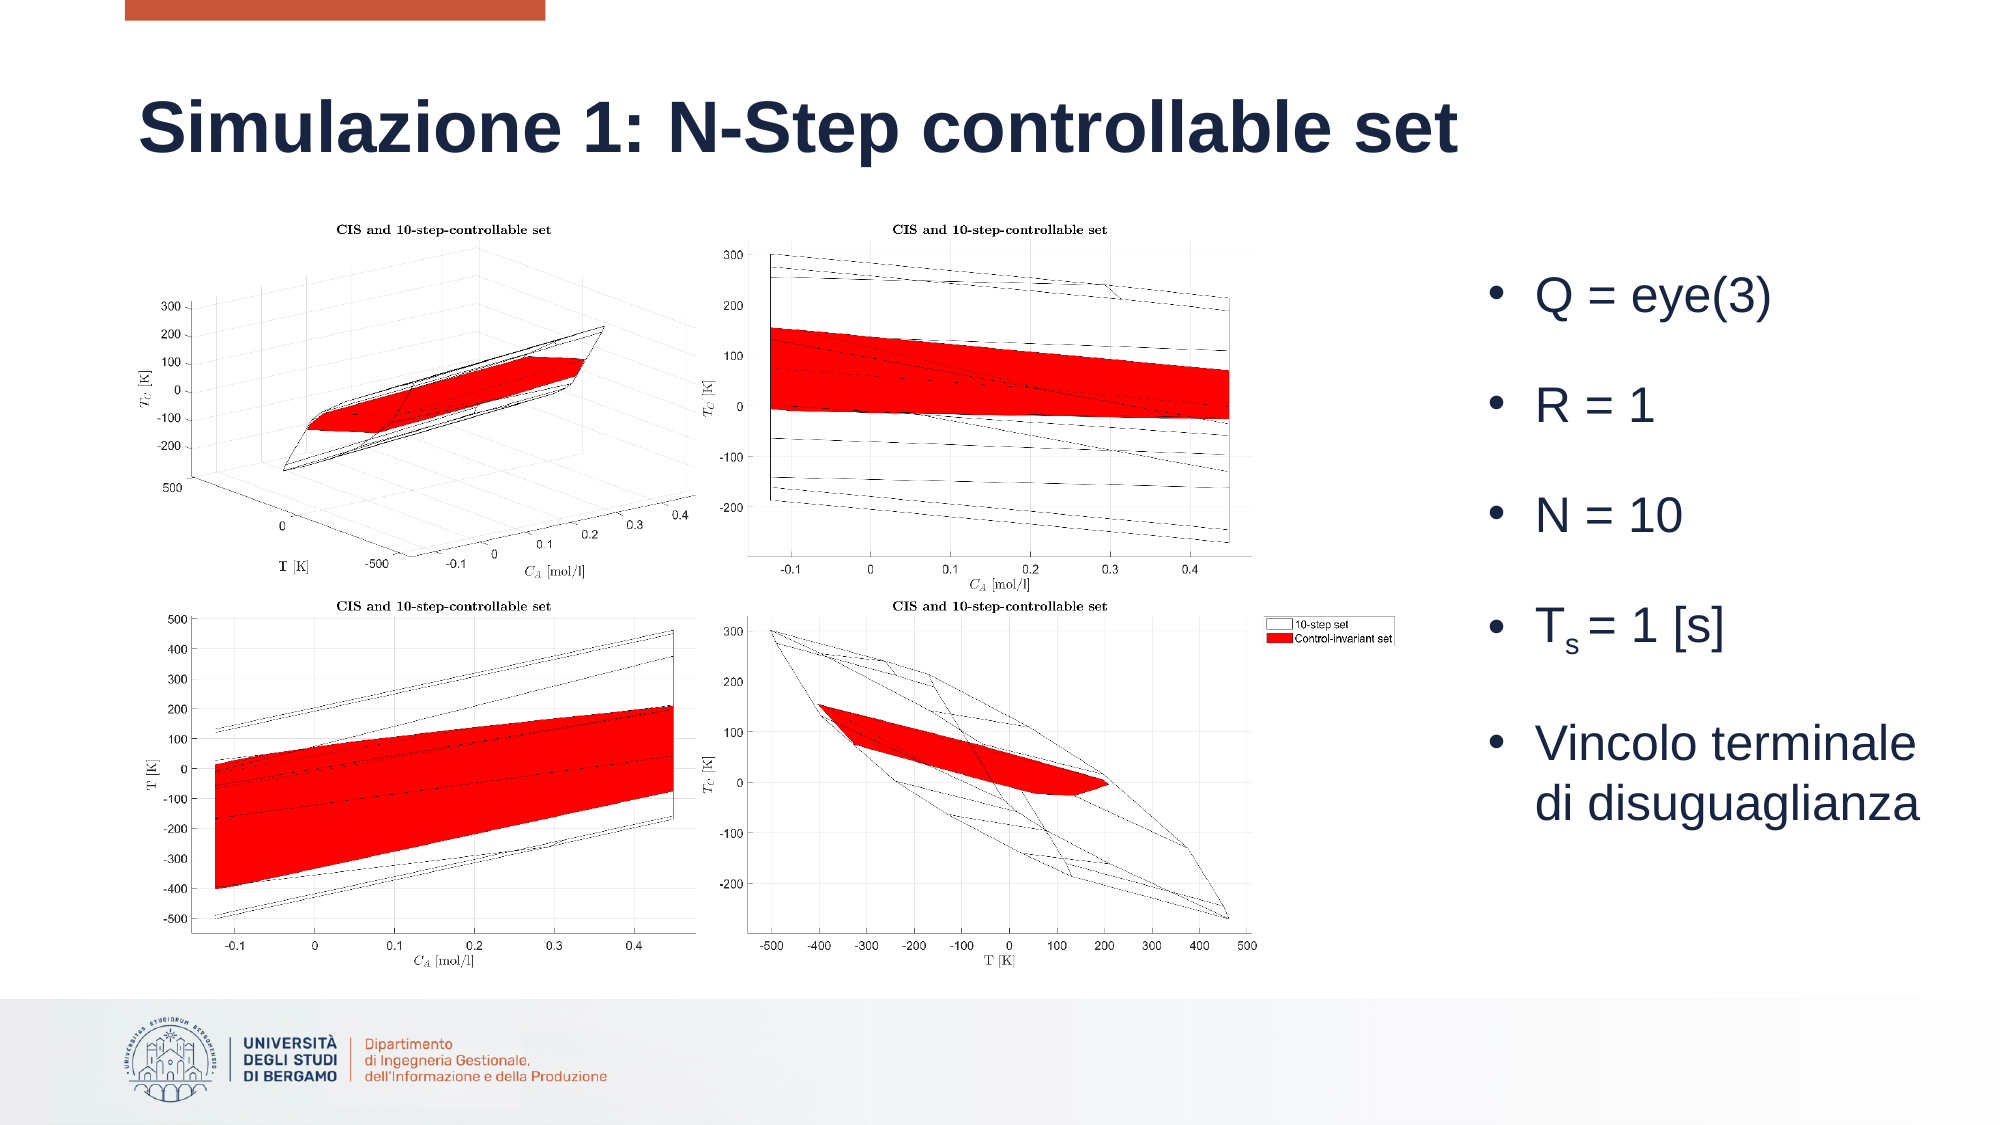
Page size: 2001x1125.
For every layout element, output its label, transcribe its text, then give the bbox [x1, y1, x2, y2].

picture [0, 999, 2000, 1125]
picture [137, 224, 1395, 968]
list Q = eye(3) R = 1 N = 10 Ts = 1 [s] Vincolo terminale di disuguaglianza [1487, 262, 1963, 828]
title Simulazione 1: N-Step controllable set [138, 79, 1725, 168]
